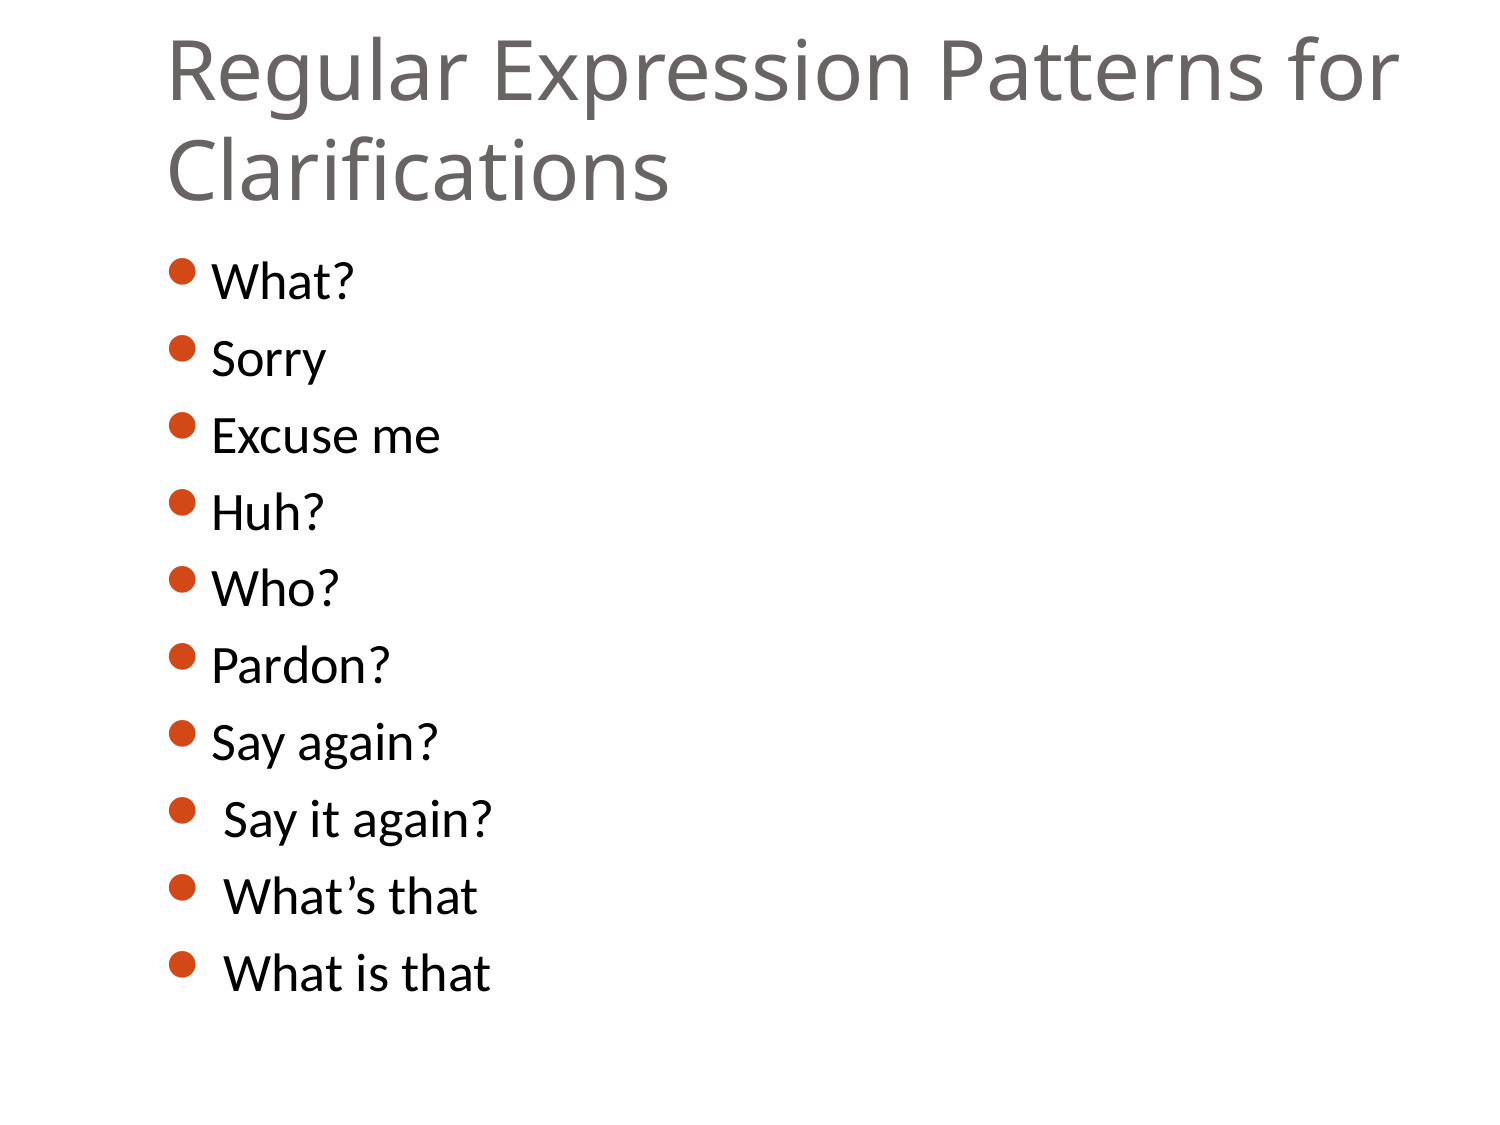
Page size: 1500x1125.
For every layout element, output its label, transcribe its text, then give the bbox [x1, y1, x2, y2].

list What? Sorry Excuse me Huh? Who? Pardon? Say again? Say it again? What’s that What is that [149, 237, 1426, 988]
title Regular Expression Patterns for Clarifications [149, 44, 1426, 233]
